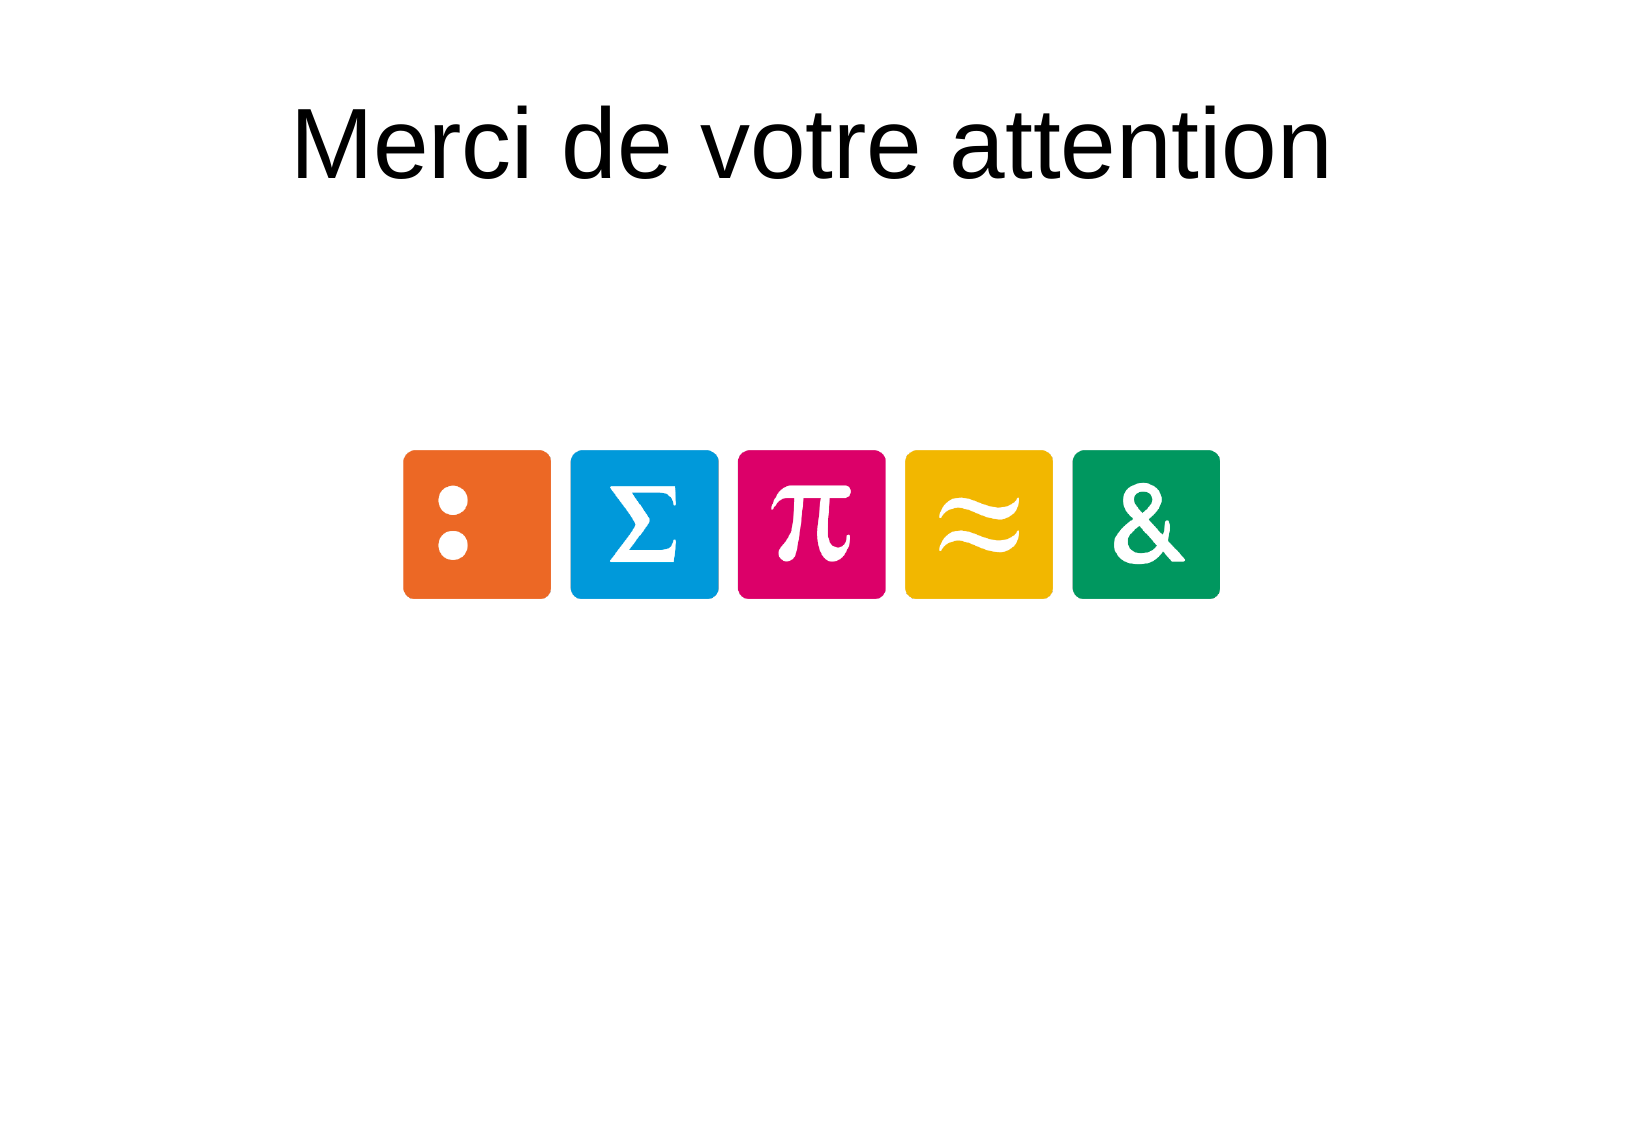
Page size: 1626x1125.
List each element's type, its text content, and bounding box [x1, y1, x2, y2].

picture [712, 450, 1220, 599]
picture [611, 487, 675, 561]
picture [403, 450, 577, 599]
title Merci de votre attention [81, 3, 1543, 275]
